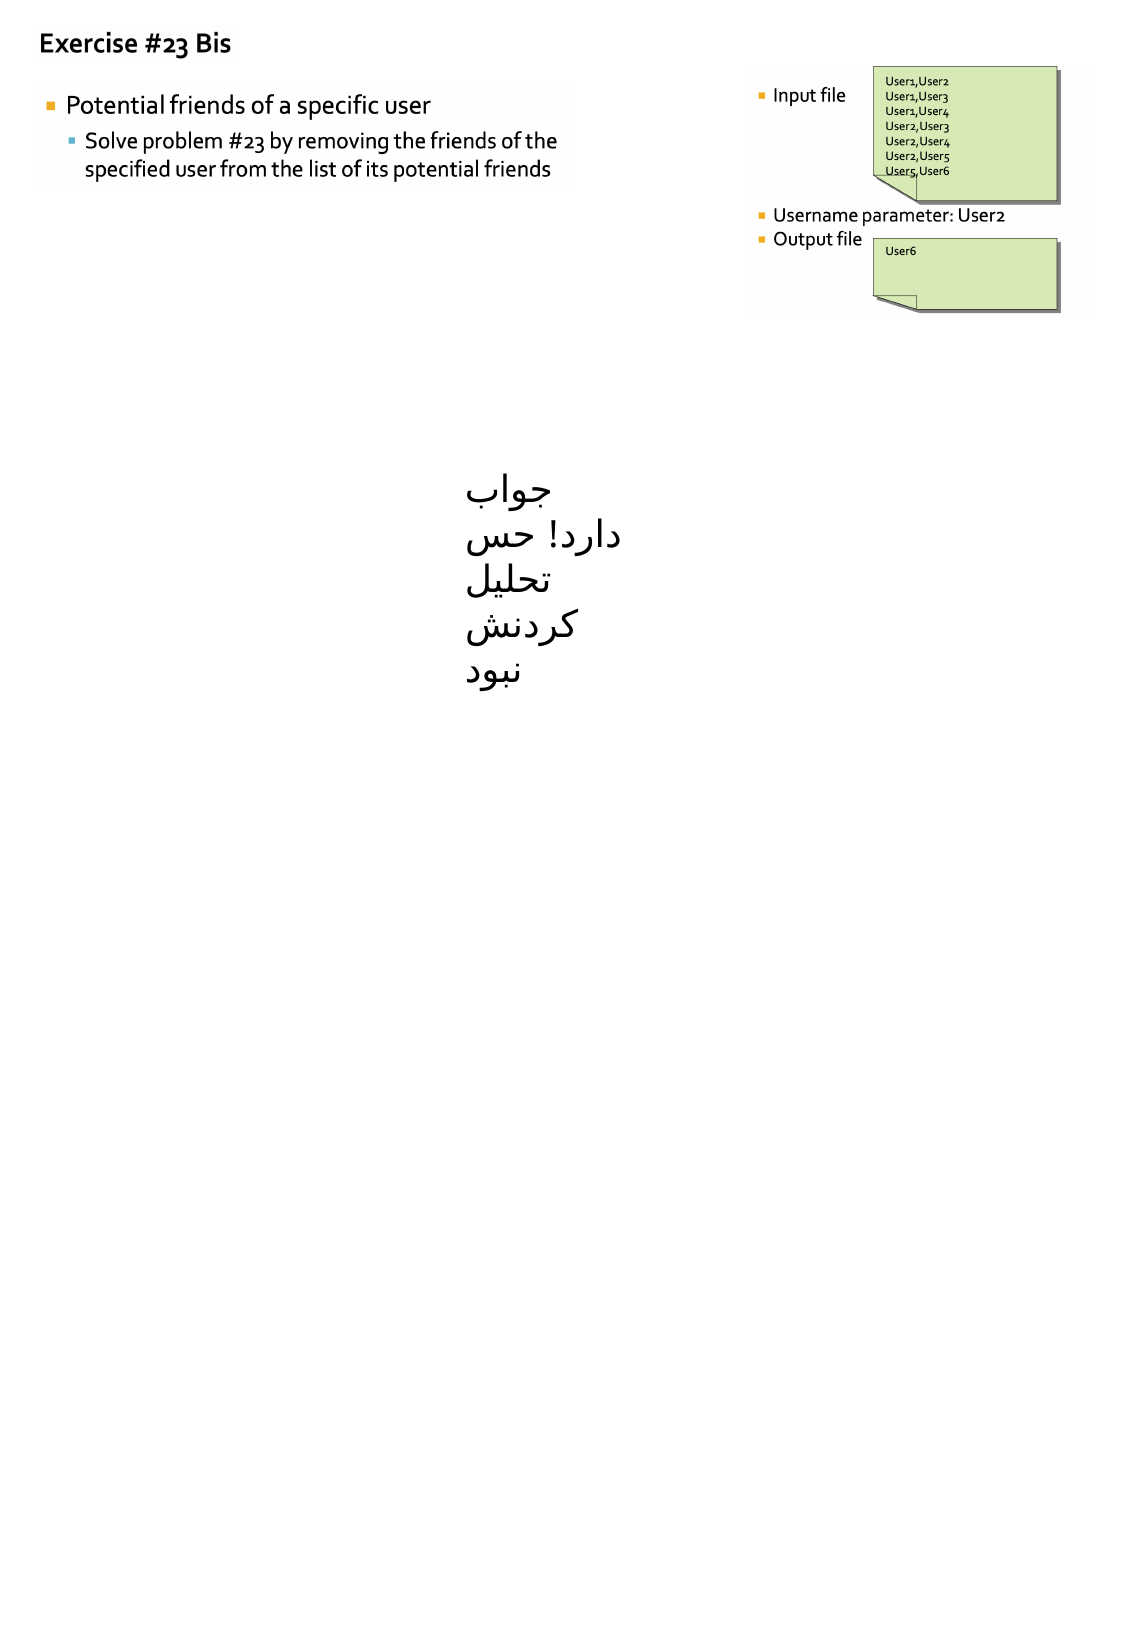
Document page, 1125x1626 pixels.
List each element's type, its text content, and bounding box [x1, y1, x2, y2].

picture [33, 84, 573, 192]
picture [31, 24, 235, 63]
text_box جواب دارد! حس تحلیل کردنش نبود [449, 457, 651, 697]
picture [744, 65, 1092, 318]
